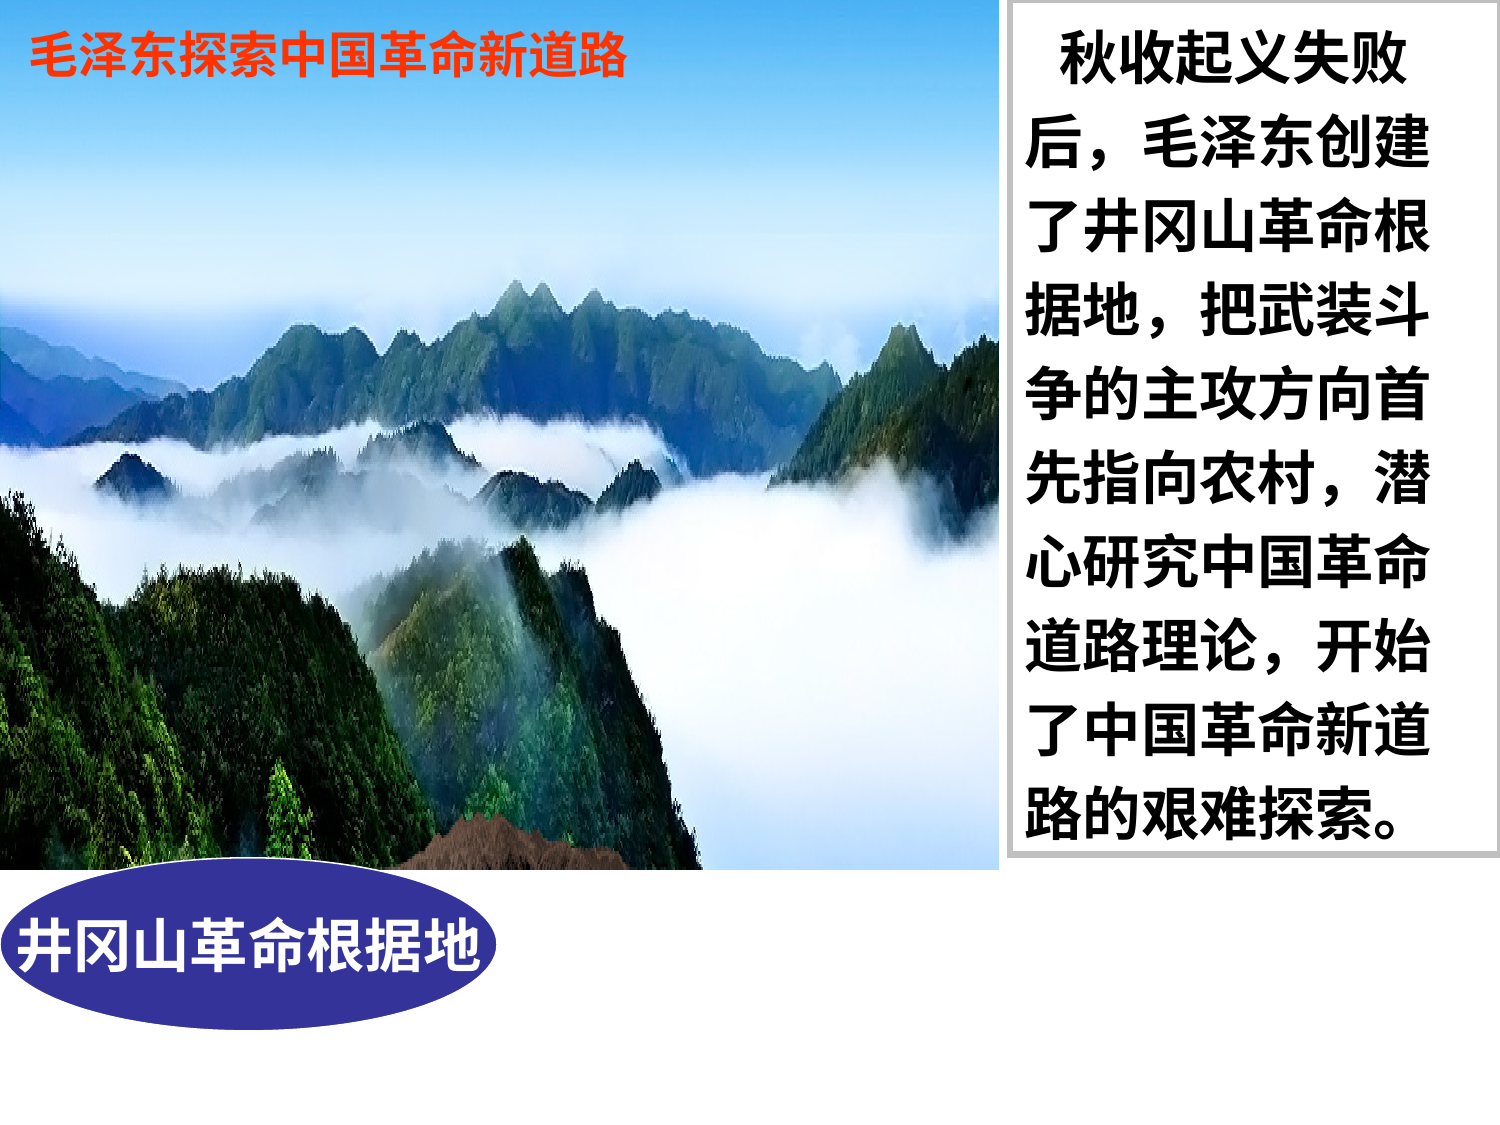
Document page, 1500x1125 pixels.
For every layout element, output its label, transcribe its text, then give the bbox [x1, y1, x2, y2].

text_box 秋收起义失败后，毛泽东创建了井冈山革命根据地，把武装斗争的主攻方向首先指向农村，潜心研究中国革命道路理论，开始了中国革命新道路的艰难探索。 [1009, 0, 1500, 855]
text_box 井冈山革命根据地 [0, 878, 498, 1031]
picture [0, 0, 999, 870]
